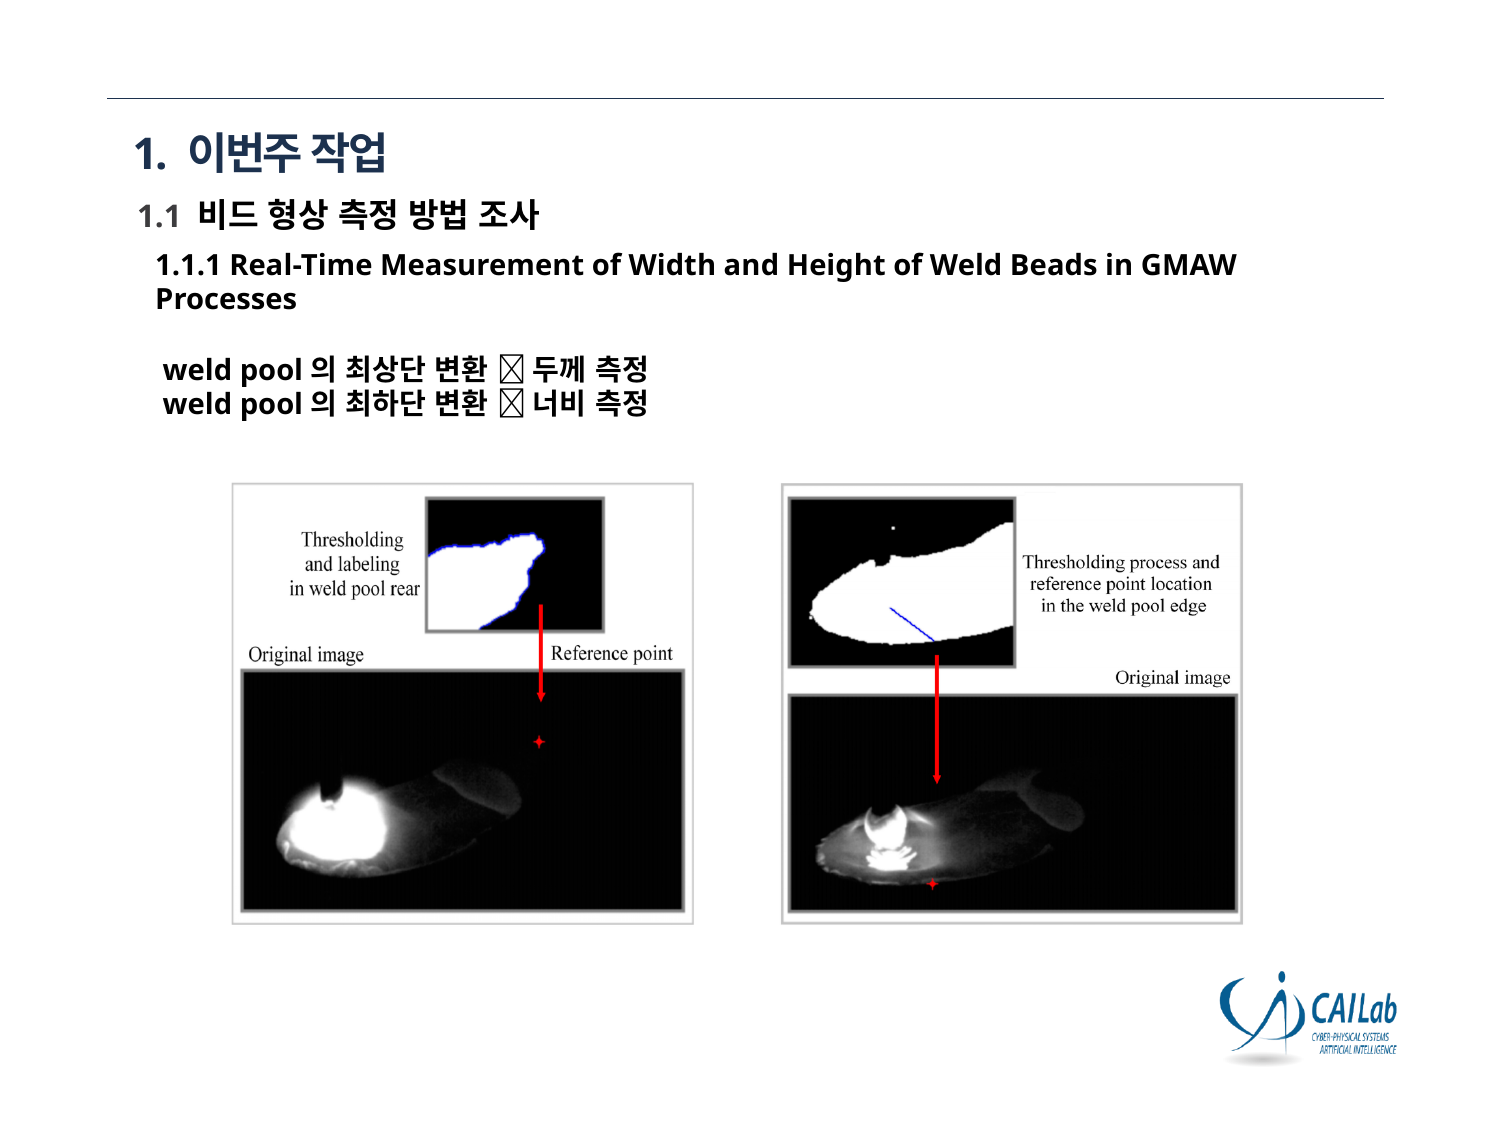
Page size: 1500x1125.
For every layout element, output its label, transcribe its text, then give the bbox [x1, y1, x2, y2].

picture [777, 478, 1430, 1114]
text_box 1.1.1 Real-Time Measurement of Width and Height of Weld Beads in GMAW Processes weld pool의 최상단 변환  두께 측정 weld pool의 최하단 변환  너비 측정 [140, 238, 1398, 533]
picture [227, 478, 696, 927]
title 1. 이번주 작업 [117, 116, 764, 189]
text_box 1.1 비드 형상 측정 방법 조사 [117, 189, 900, 261]
